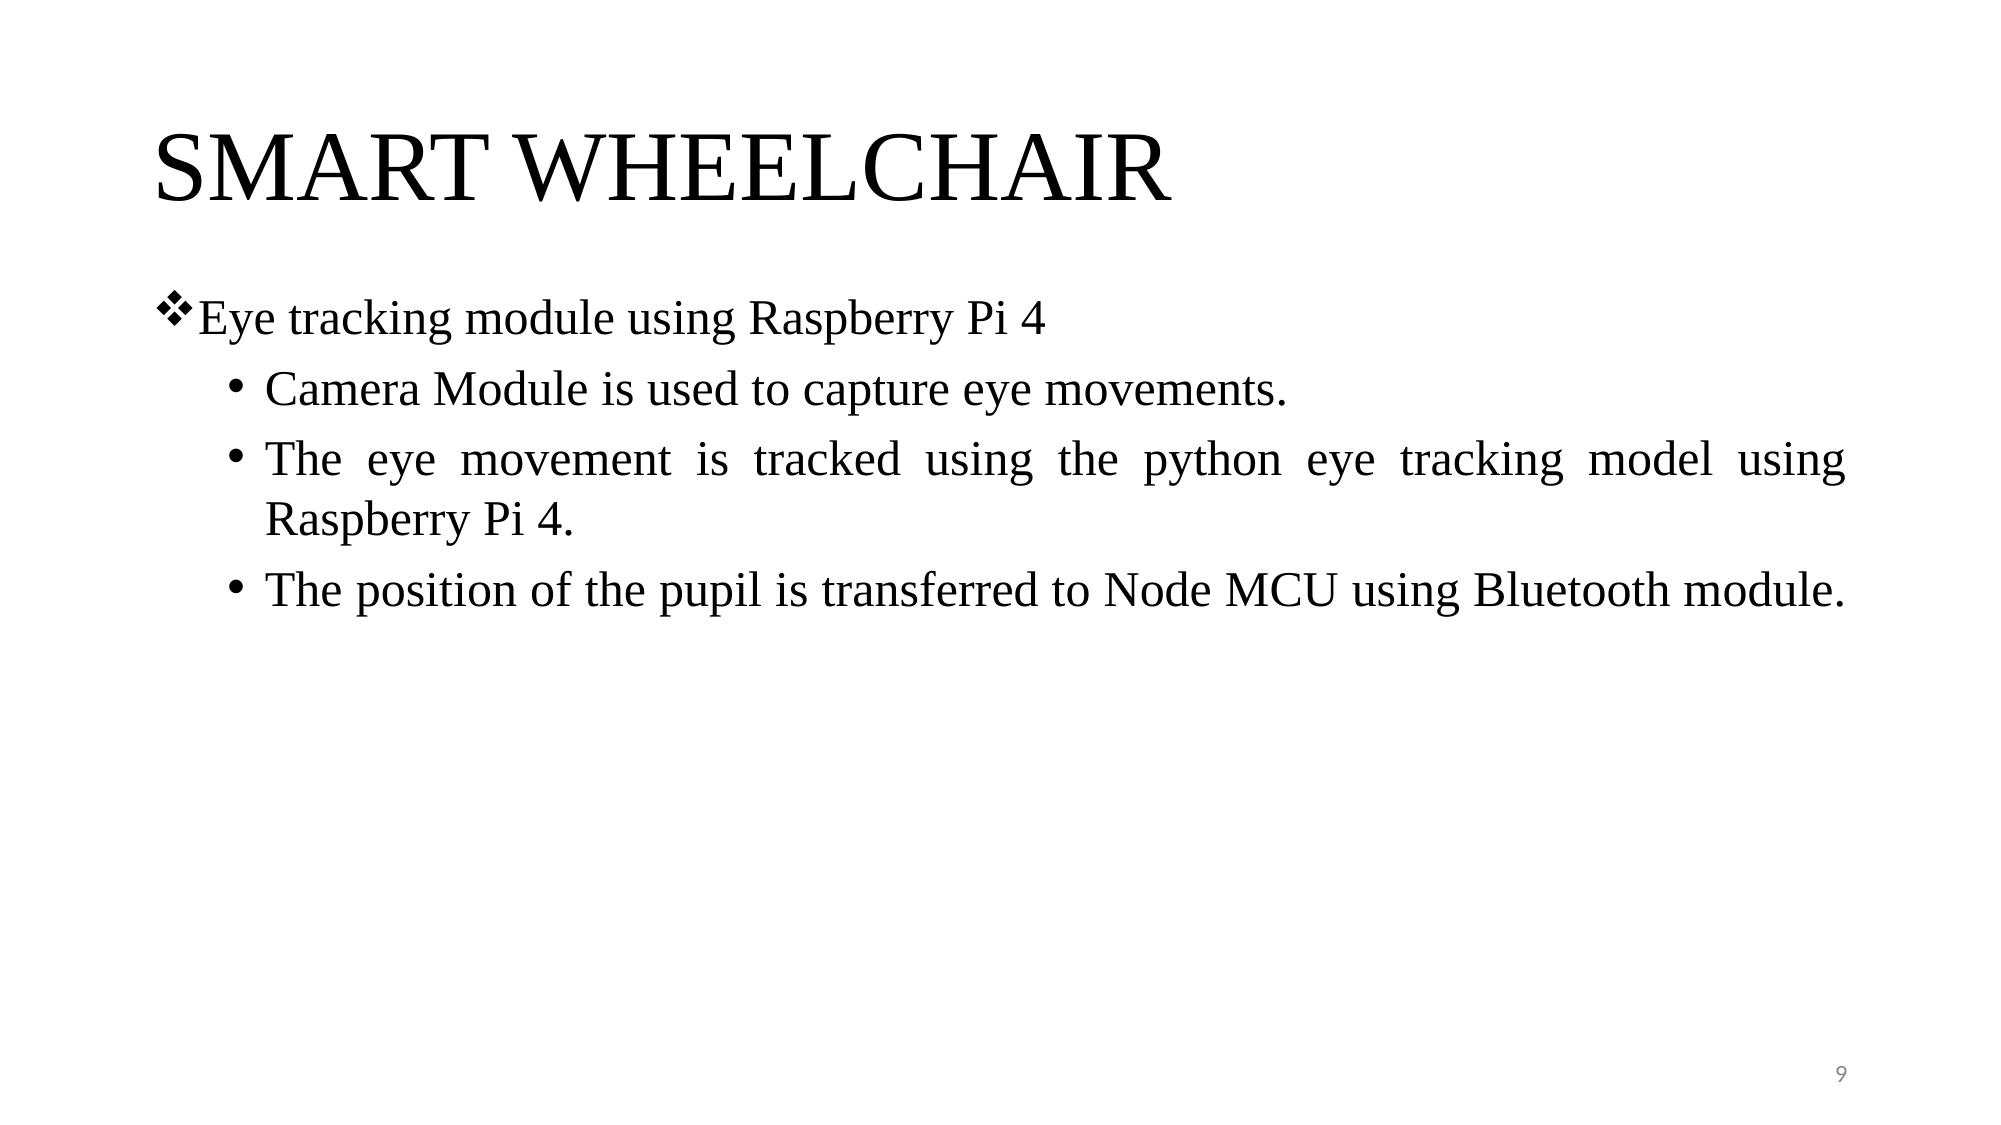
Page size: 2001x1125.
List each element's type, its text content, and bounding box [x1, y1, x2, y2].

list Eye tracking module using Raspberry Pi 4 Camera Module is used to capture eye movements. The eye movement is tracked using the python eye tracking model using Raspberry Pi 4. The position of the pupil is transferred to Node MCU using Bluetooth module. [137, 277, 1863, 1043]
slide_number 9 [1412, 1042, 1863, 1103]
title SMART WHEELCHAIR [137, 59, 1863, 277]
